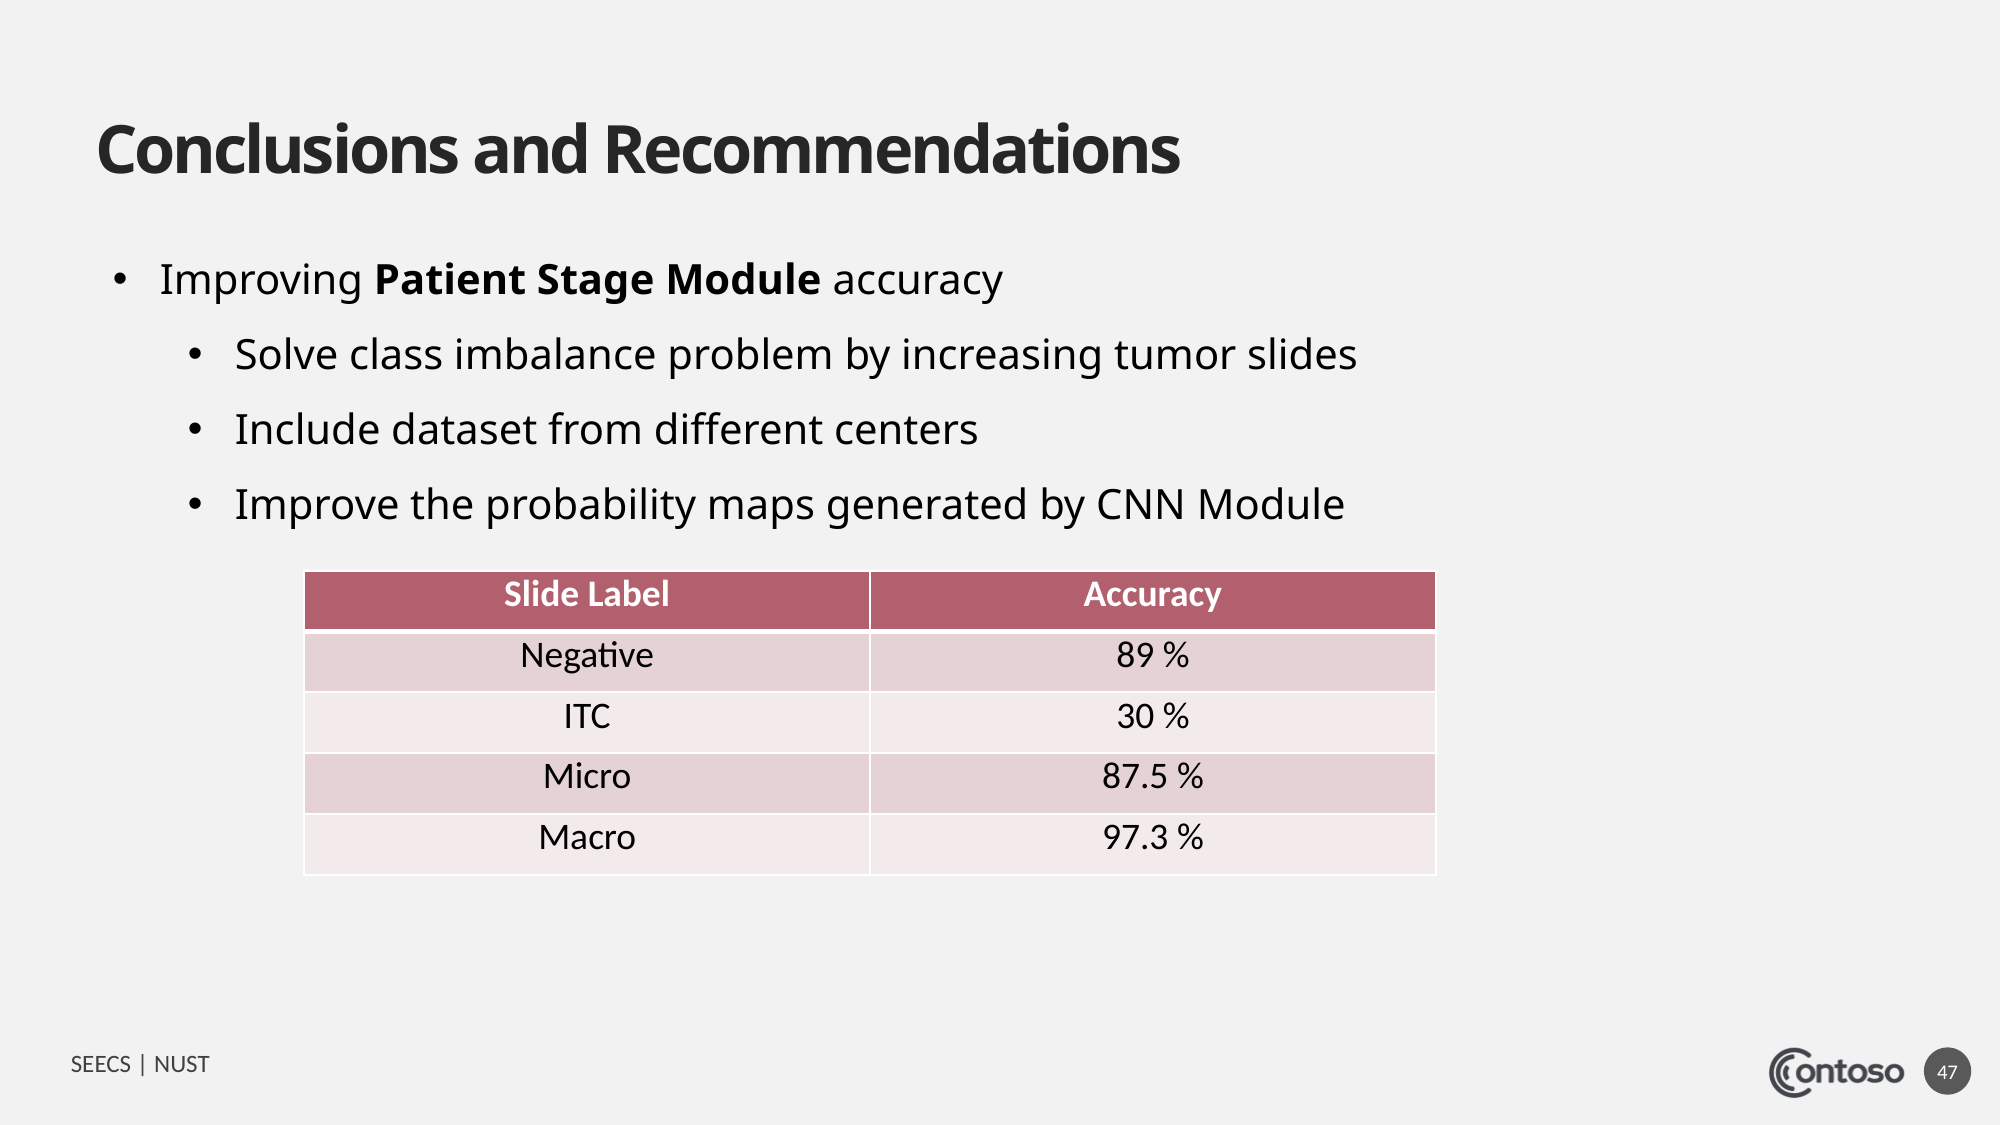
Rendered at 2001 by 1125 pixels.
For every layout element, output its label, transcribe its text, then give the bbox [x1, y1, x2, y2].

table_cell 97.3 % [871, 815, 1435, 874]
title Conclusions and Recommendations [75, 95, 1939, 221]
table_header Slide Label [305, 572, 869, 629]
table_cell 89 % [871, 634, 1435, 691]
slide_number 47 [1923, 1047, 1972, 1095]
table_cell Negative [305, 634, 869, 691]
table_cell 30 % [871, 693, 1435, 752]
table_cell 87.5 % [871, 754, 1435, 813]
table_cell ITC [305, 693, 869, 752]
table_cell Macro [305, 815, 869, 874]
table_header Accuracy [871, 572, 1435, 629]
text_box Improving Patient Stage Module accuracy Solve class imbalance problem by increasing tumor slides Include dataset from different centers Improve the probability maps generated by CNN Module [98, 221, 1888, 611]
table_cell Micro [305, 754, 869, 813]
footer SEECS | NUST [70, 1044, 746, 1082]
